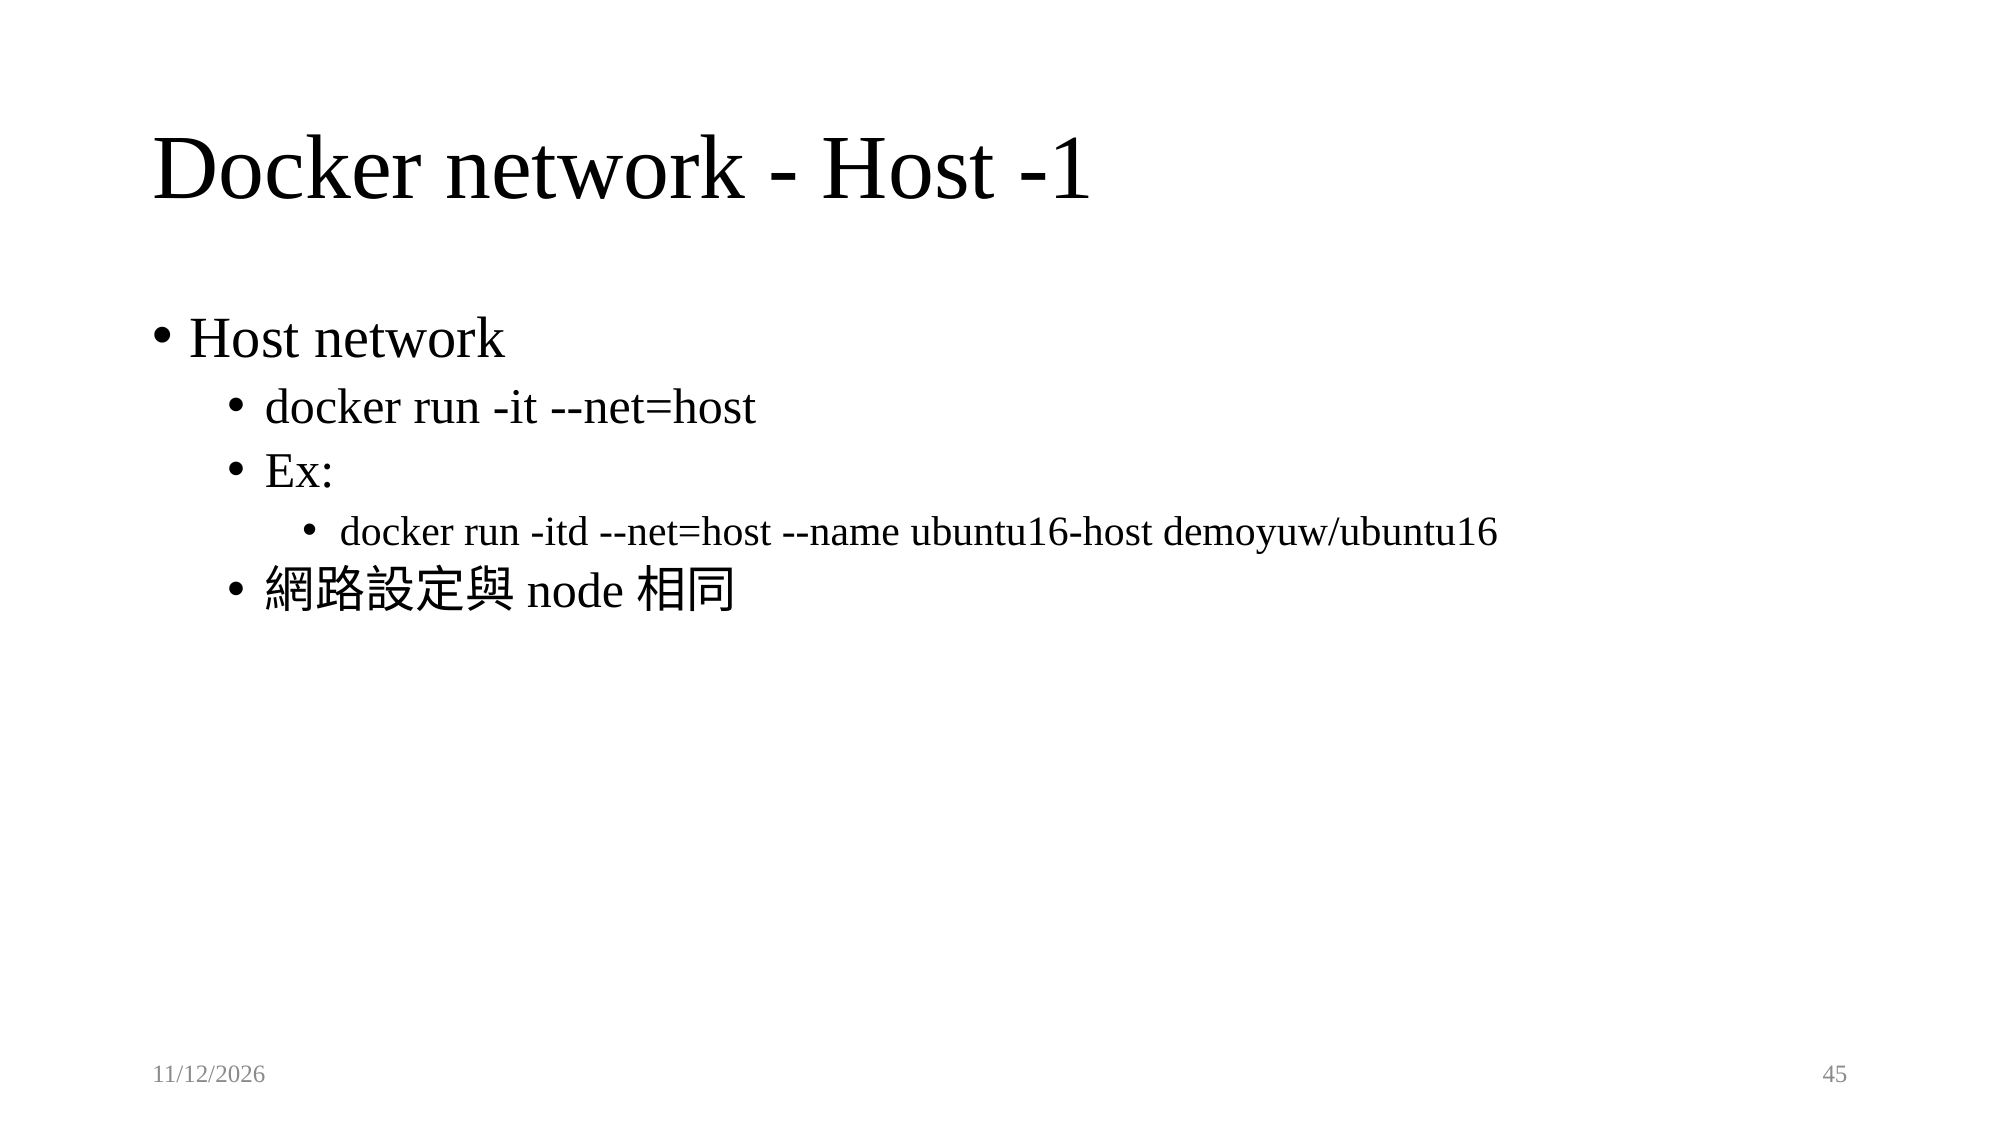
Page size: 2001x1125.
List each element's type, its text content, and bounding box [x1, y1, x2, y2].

slide_number 45 [1412, 1042, 1863, 1103]
list Host network docker run -it --net=host Ex: docker run -itd --net=host --name ubuntu16-host demoyuw/ubuntu16 網路設定與node相同 [137, 299, 1863, 1014]
title Docker network - Host -1 [137, 59, 1863, 278]
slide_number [137, 1042, 588, 1103]
